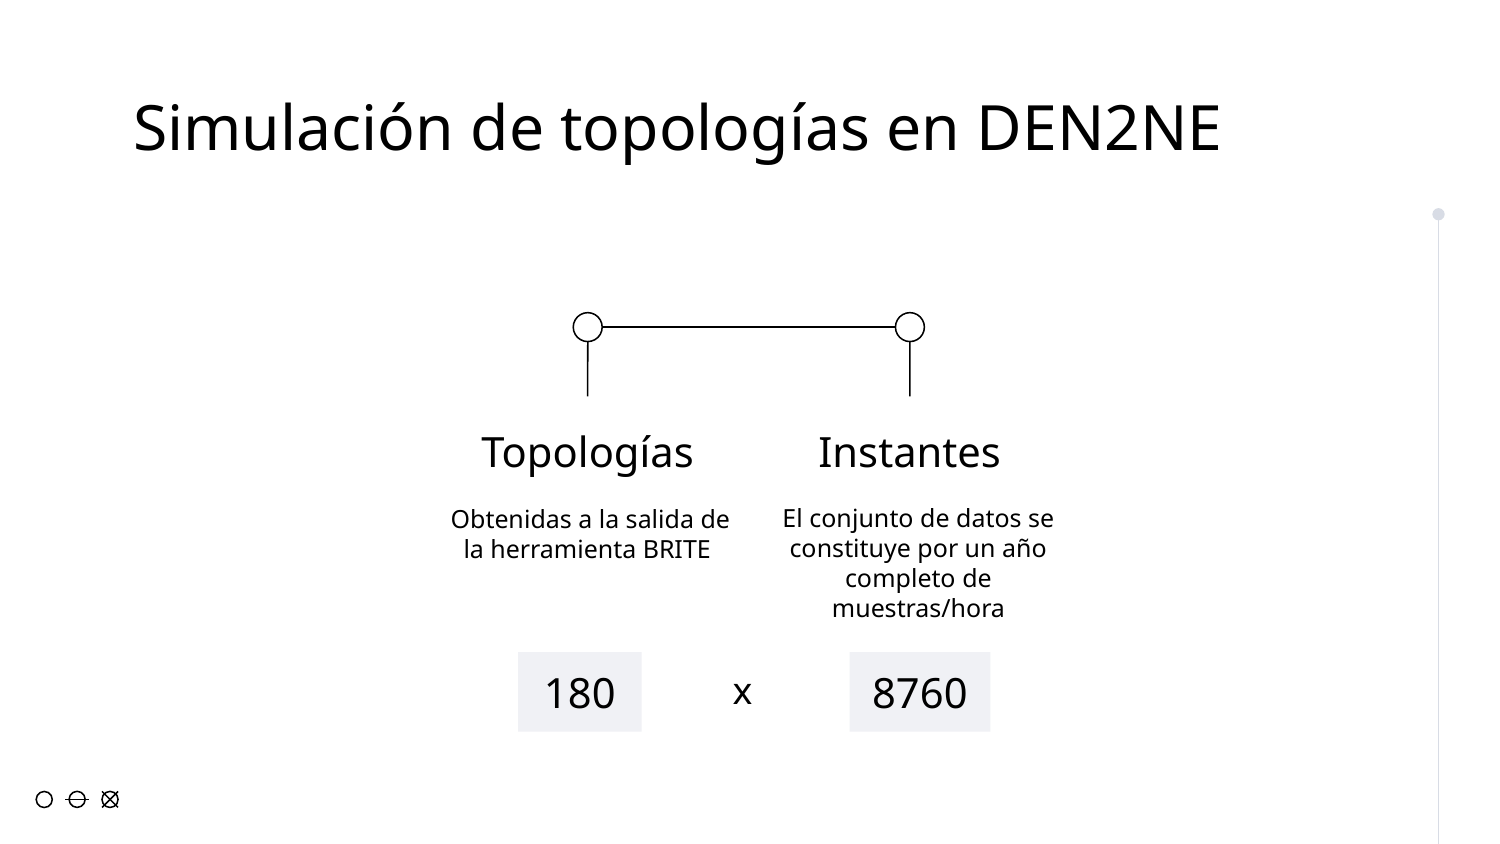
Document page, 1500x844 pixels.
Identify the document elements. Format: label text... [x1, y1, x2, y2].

text_box 180 [518, 652, 642, 732]
text_box [573, 312, 603, 342]
text_box x [717, 659, 768, 720]
text_box Instantes [761, 396, 1059, 487]
title Simulación de topologías en DEN2NE [118, 72, 1382, 167]
text_box El conjunto de datos se constituye por un año completo de muestras/hora [754, 487, 1083, 572]
text_box Obtenidas a la salida de la herramienta BRITE [417, 488, 758, 678]
text_box 8760 [849, 652, 991, 732]
text_box [895, 312, 925, 342]
text_box Topologías [439, 396, 737, 488]
